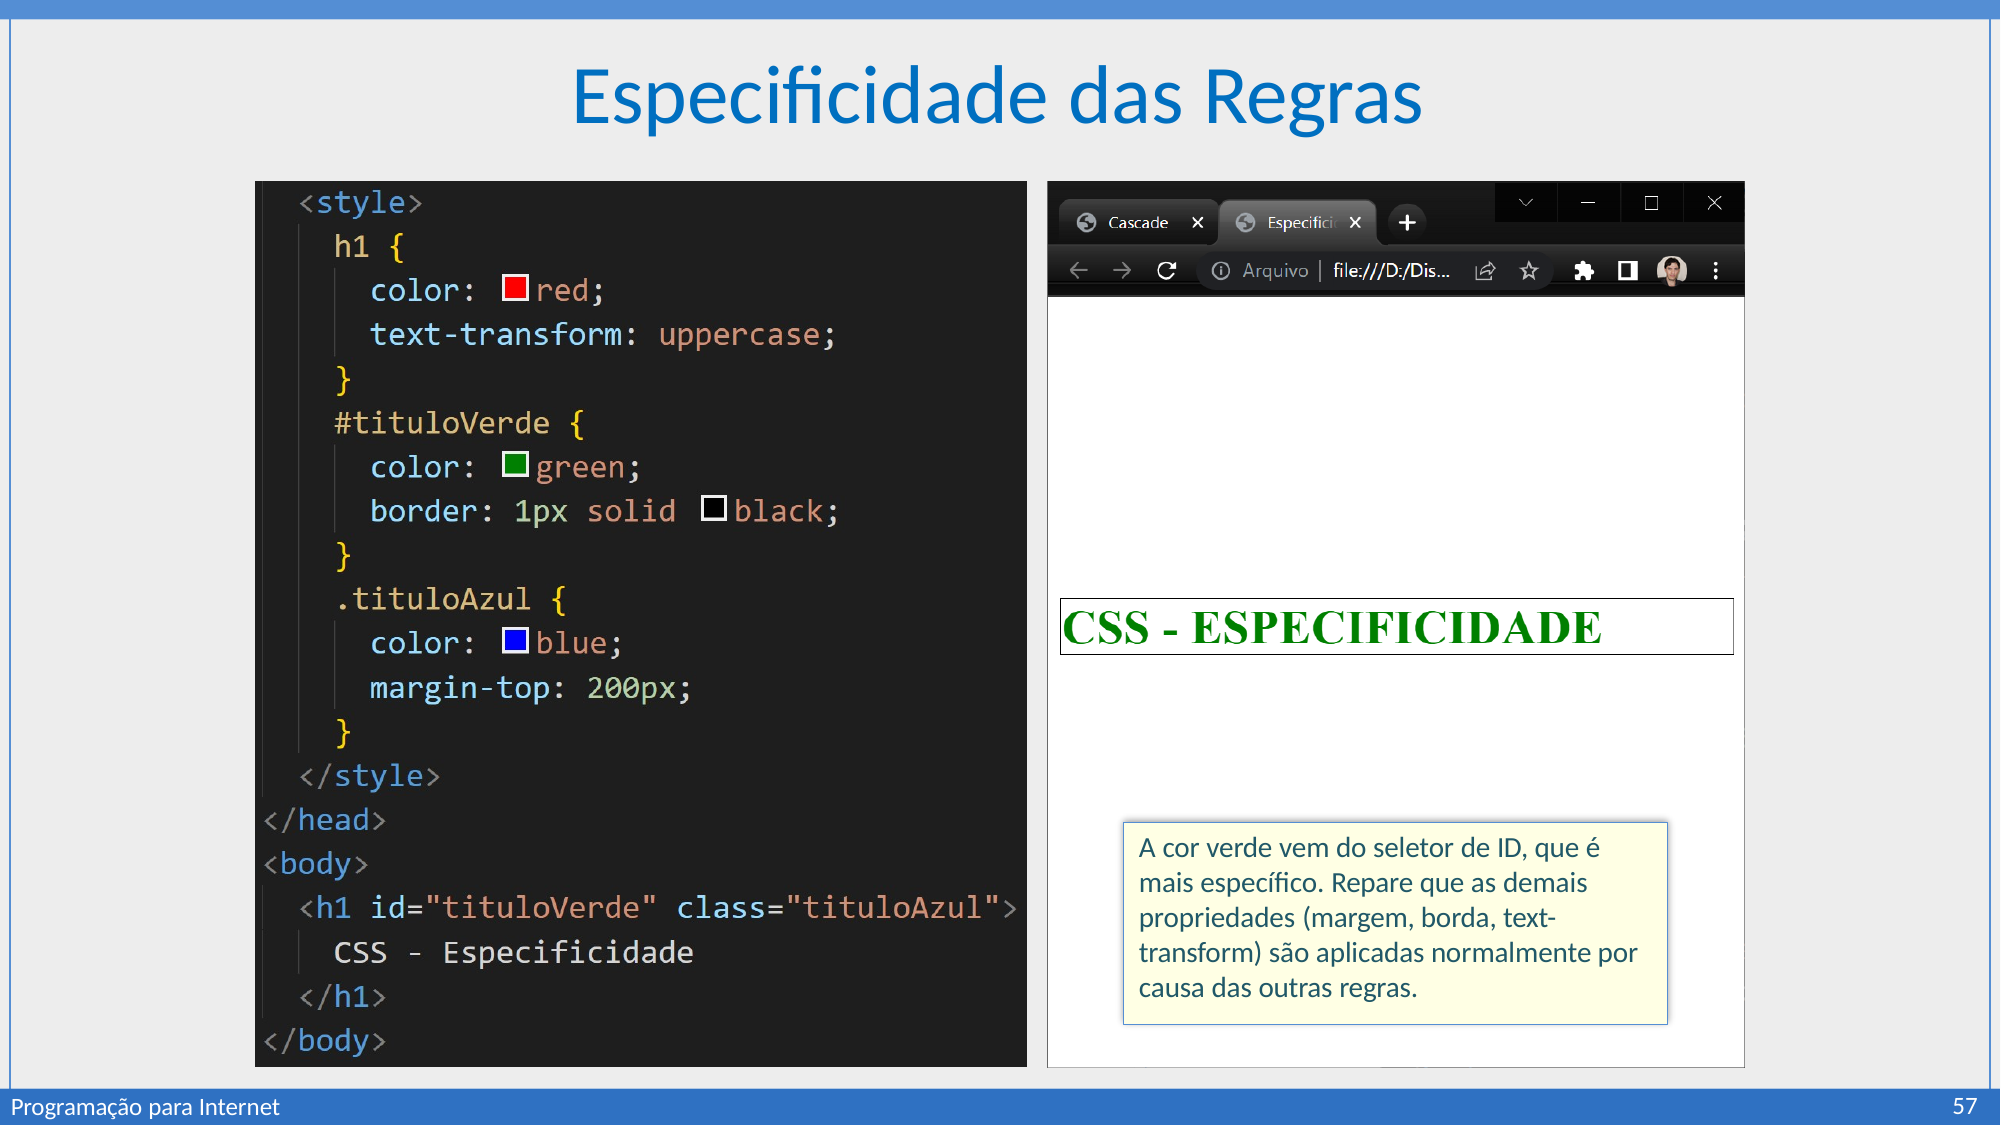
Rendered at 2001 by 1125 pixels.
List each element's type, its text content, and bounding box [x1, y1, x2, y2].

slide_number Programação para Internet [8, 1094, 287, 1125]
slide_number 57 [1946, 1093, 1985, 1125]
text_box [1046, 181, 1745, 1068]
picture [255, 181, 1027, 1067]
title Especificidade das Regras [568, 38, 1432, 229]
